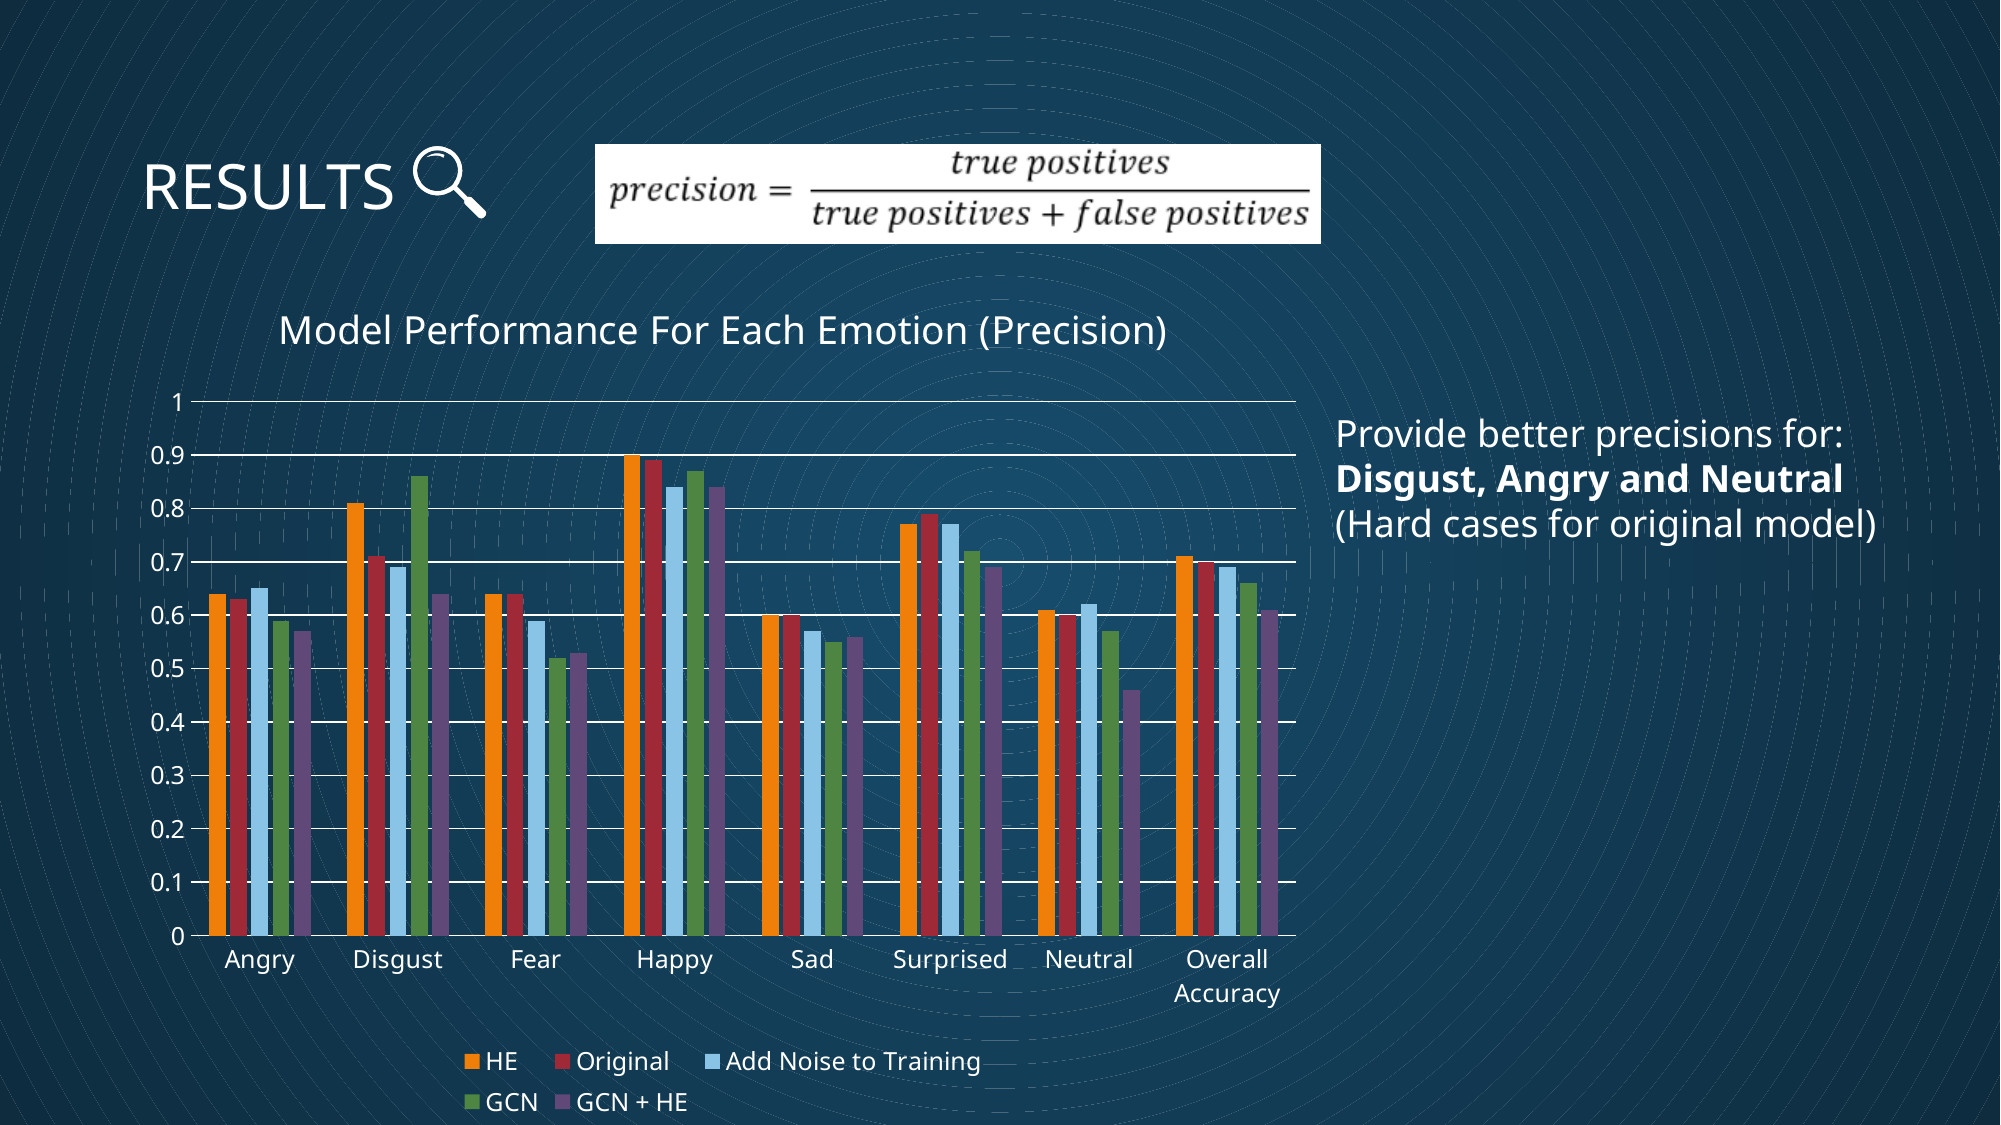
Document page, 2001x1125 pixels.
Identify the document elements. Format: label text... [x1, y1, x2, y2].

picture [595, 144, 1321, 244]
picture [411, 144, 487, 220]
title Results [126, 81, 1150, 265]
chart [126, 265, 1321, 1125]
text_box Provide better precisions for: Disgust, Angry and Neutral (Hard cases for original model) [1326, 402, 1935, 553]
